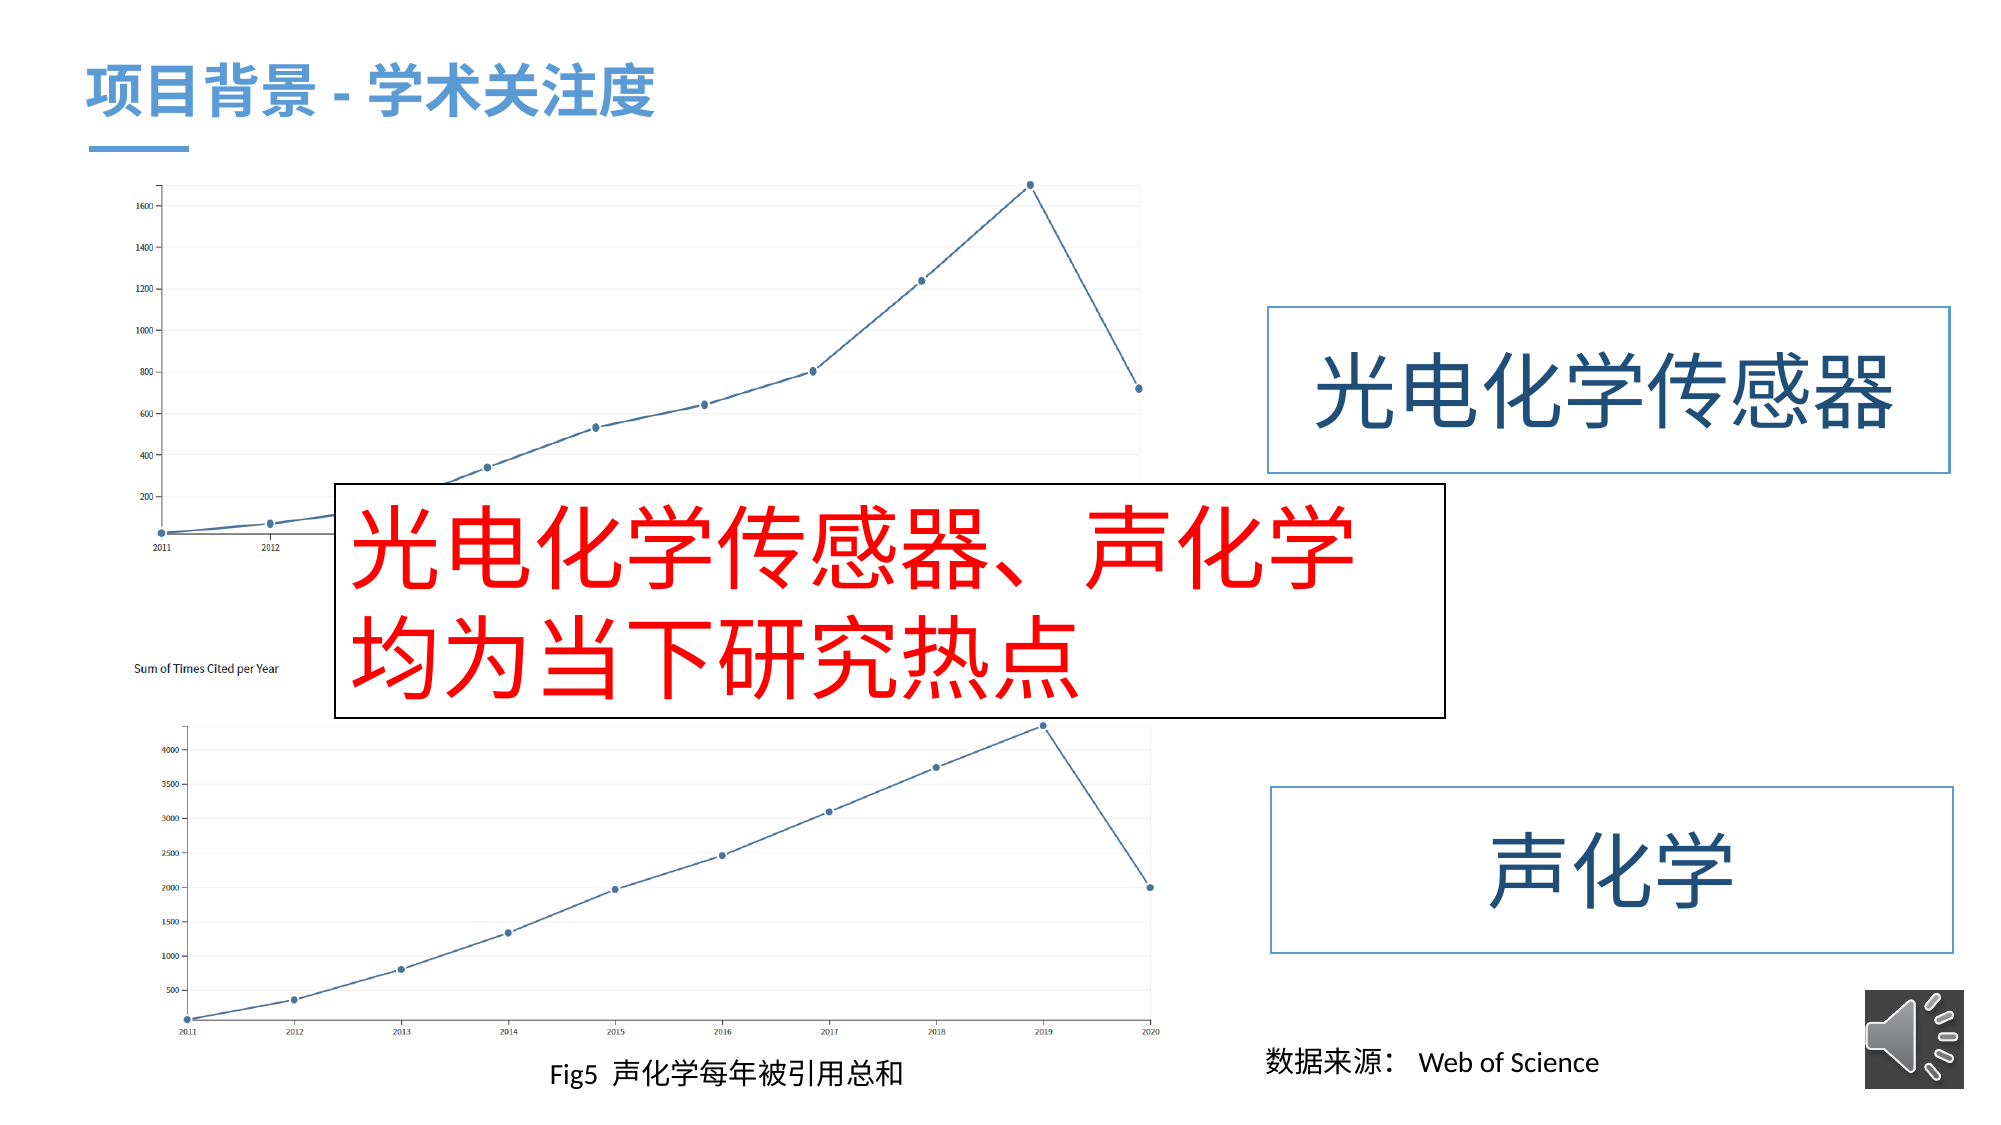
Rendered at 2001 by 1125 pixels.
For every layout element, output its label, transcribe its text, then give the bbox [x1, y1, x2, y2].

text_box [1263, 306, 1950, 473]
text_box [1271, 786, 1954, 954]
picture [116, 649, 1189, 1059]
picture [116, 154, 1179, 574]
text_box 光电化学传感器、声化学均为当下研究热点 [334, 483, 1446, 719]
picture [1864, 989, 1965, 1090]
text_box Fig5 声化学每年被引用总和 [534, 1059, 964, 1098]
text_box 合作QQ： 243001978 [1534, 1047, 1958, 1108]
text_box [70, 46, 1104, 149]
text_box 数据来源：Web of Science [1250, 1036, 1640, 1087]
